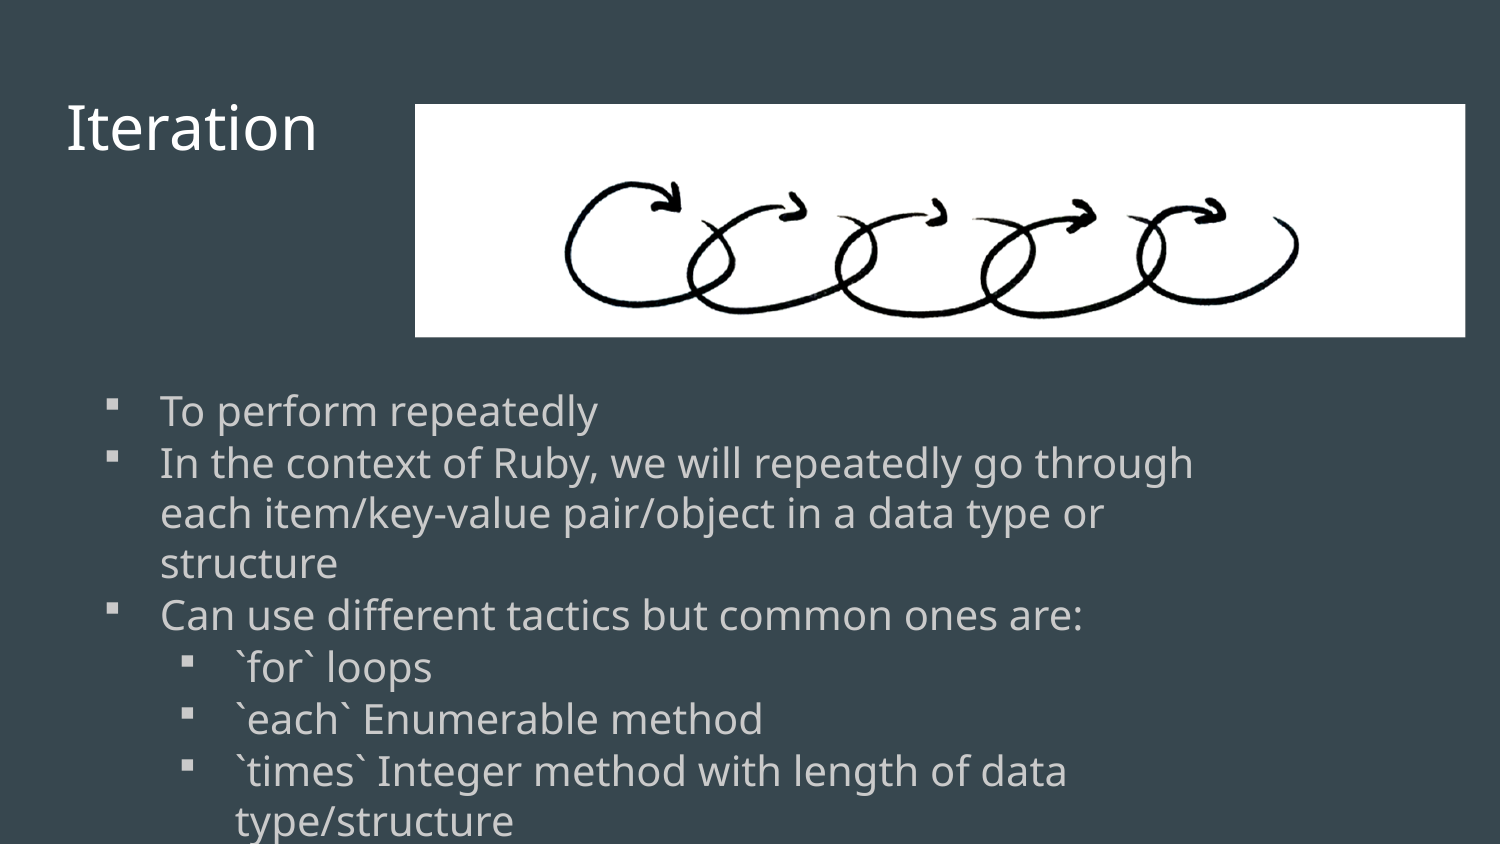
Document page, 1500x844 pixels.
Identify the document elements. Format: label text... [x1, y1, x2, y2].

title Iteration [51, 72, 1449, 167]
picture [413, 103, 1467, 338]
list To perform repeatedly In the context of Ruby, we will repeatedly go through each item/key-value pair/object in a data type or structure Can use different tactics but common ones are: `for` loops `each` Enumerable method `times` Integer method with length of data type/structure [51, 369, 1215, 795]
